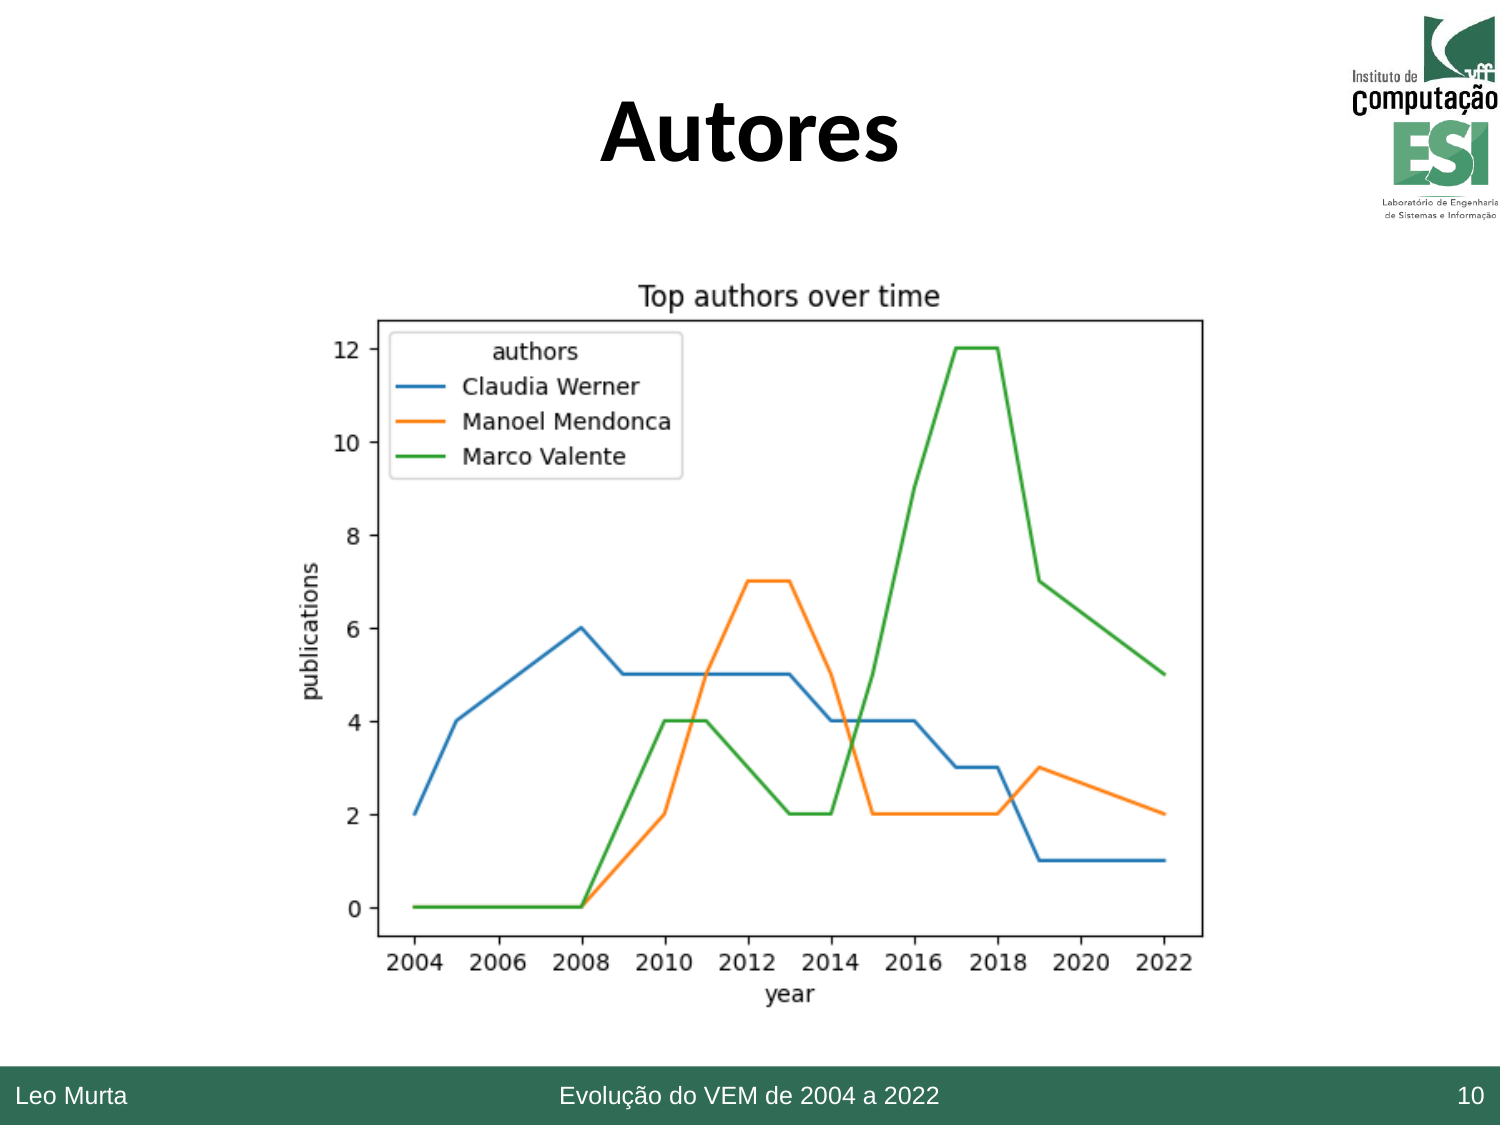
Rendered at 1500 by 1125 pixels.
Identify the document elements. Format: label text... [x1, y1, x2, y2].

title Autores [150, 30, 1350, 219]
footer Evolução do VEM de 2004 a 2022 [512, 1065, 988, 1125]
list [283, 266, 1217, 1024]
slide_number 10 [1149, 1065, 1500, 1125]
picture [1383, 120, 1498, 220]
slide_number Leo Murta [0, 1065, 350, 1125]
